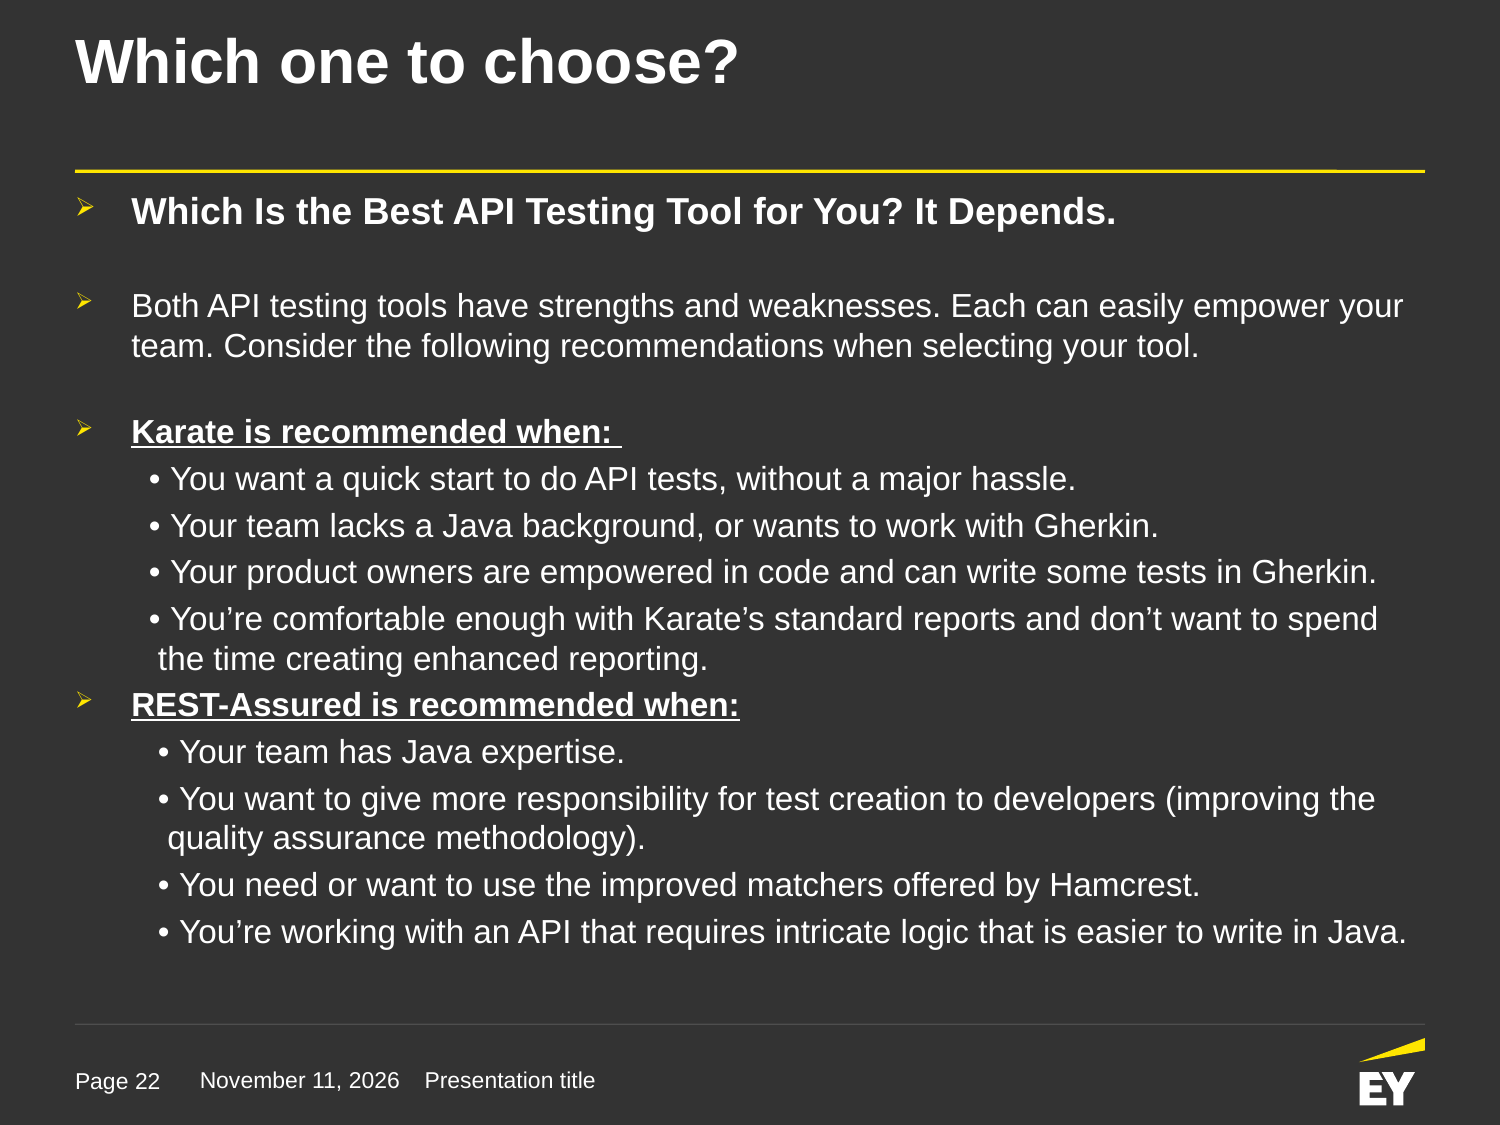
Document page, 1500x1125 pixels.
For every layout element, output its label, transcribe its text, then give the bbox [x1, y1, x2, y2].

list Which Is the Best API Testing Tool for You? It Depends. Both API testing tools have strengths and weaknesses. Each can easily empower your team. Consider the following recommendations when selecting your tool. Karate is recommended when: • You want a quick start to do API tests, without a major hassle. • Your team lacks a Java background, or wants to work with Gherkin. • Your product owners are empowered in code and can write some tests in Gherkin. • You’re comfortable enough with Karate’s standard reports and don’t want to spend the time creating enhanced reporting. REST-Assured is recommended when: • Your team has Java expertise. • You want to give more responsibility for test creation to developers (improving the quality assurance methodology). • You need or want to use the improved matchers offered by Hamcrest. • You’re working with an API that requires intricate logic that is easier to write in Java. [75, 187, 1425, 1005]
title Which one to choose? [75, 33, 1425, 175]
